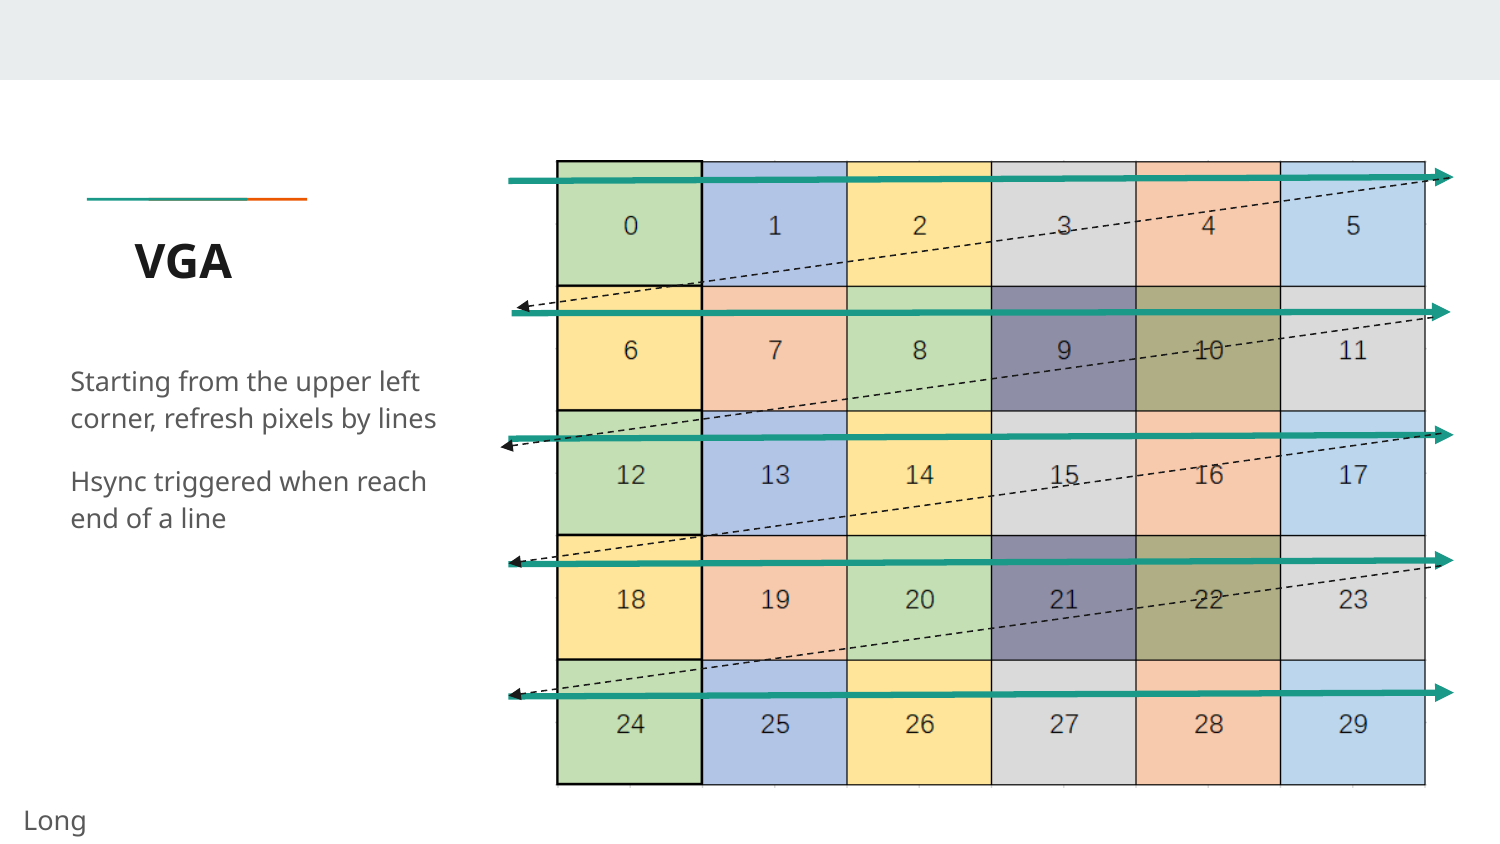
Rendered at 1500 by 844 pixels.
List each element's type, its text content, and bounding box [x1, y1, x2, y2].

picture [555, 160, 1427, 176]
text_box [508, 176, 517, 182]
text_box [516, 177, 1450, 309]
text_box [1445, 434, 1454, 439]
title VGA [119, 216, 511, 305]
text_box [500, 316, 1434, 448]
list Starting from the upper left corner, refresh pixels by lines Hsync triggered when reach end of a line [55, 344, 466, 716]
picture [555, 697, 1427, 789]
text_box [508, 433, 1442, 564]
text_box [1446, 692, 1454, 697]
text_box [508, 565, 1442, 696]
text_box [1446, 560, 1454, 565]
text_box Long [8, 787, 135, 823]
